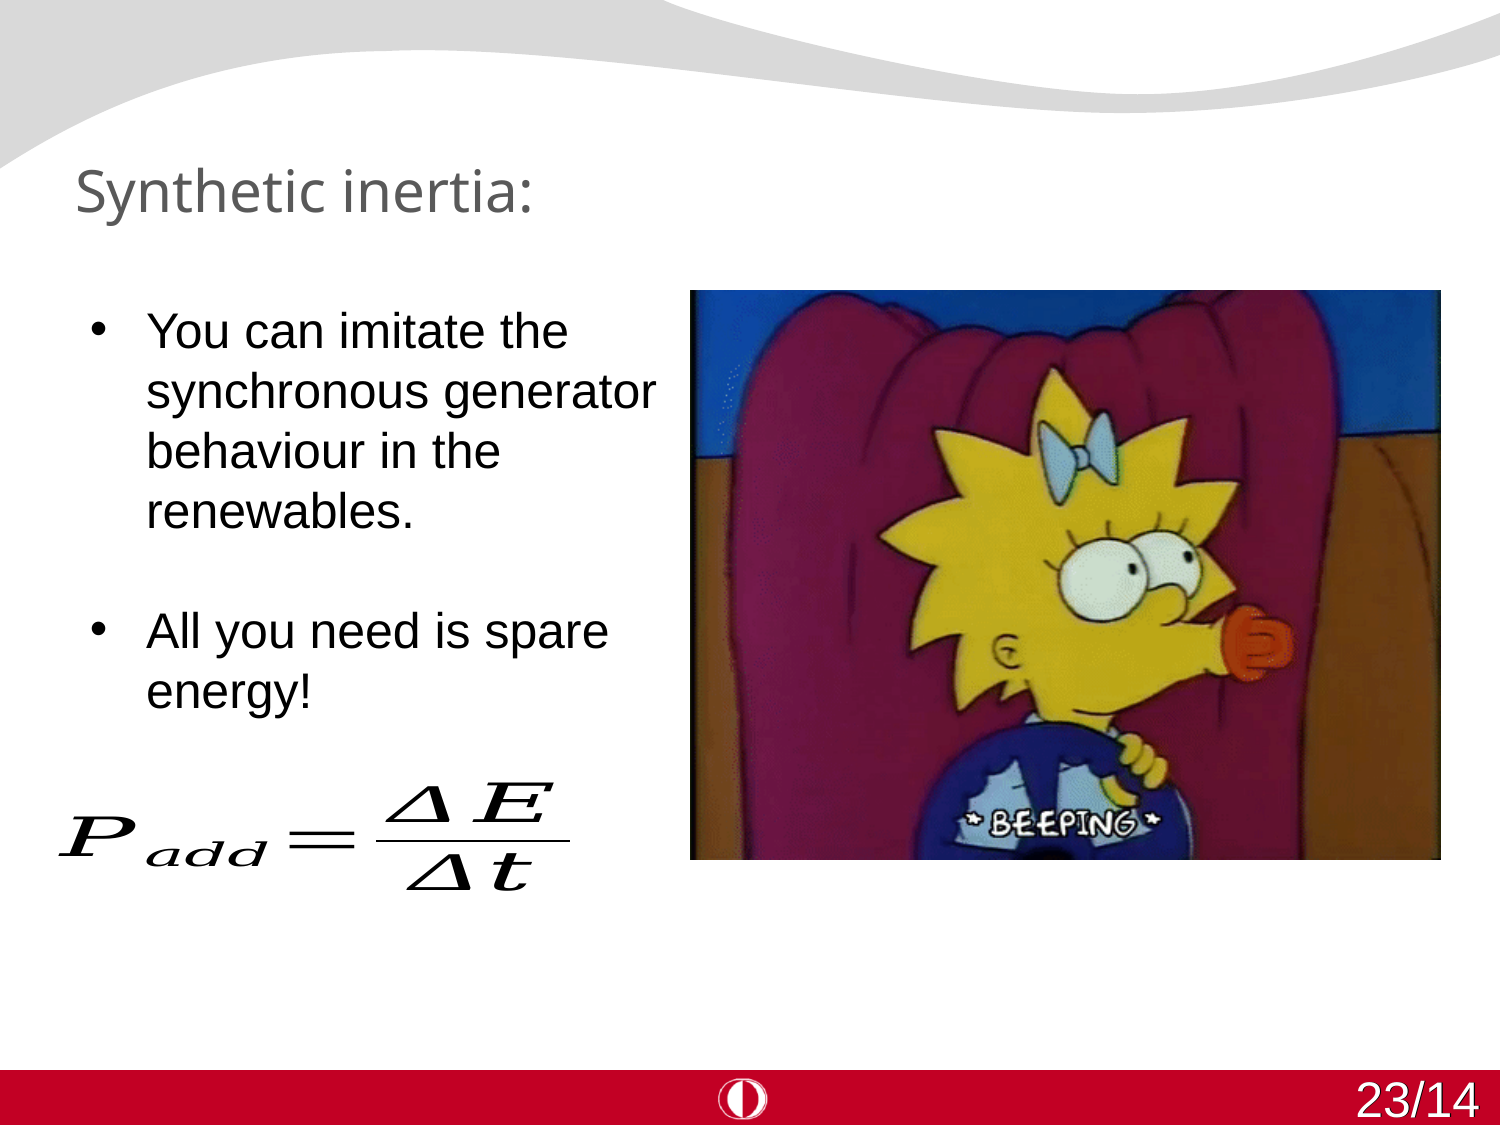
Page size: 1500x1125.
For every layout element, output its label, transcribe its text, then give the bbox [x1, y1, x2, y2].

text_box You can imitate the synchronous generator behaviour in the renewables. All you need is spare energy! [74, 290, 690, 726]
picture [690, 290, 1442, 860]
title Synthetic inertia: [75, 55, 1425, 224]
picture [713, 1078, 781, 1122]
